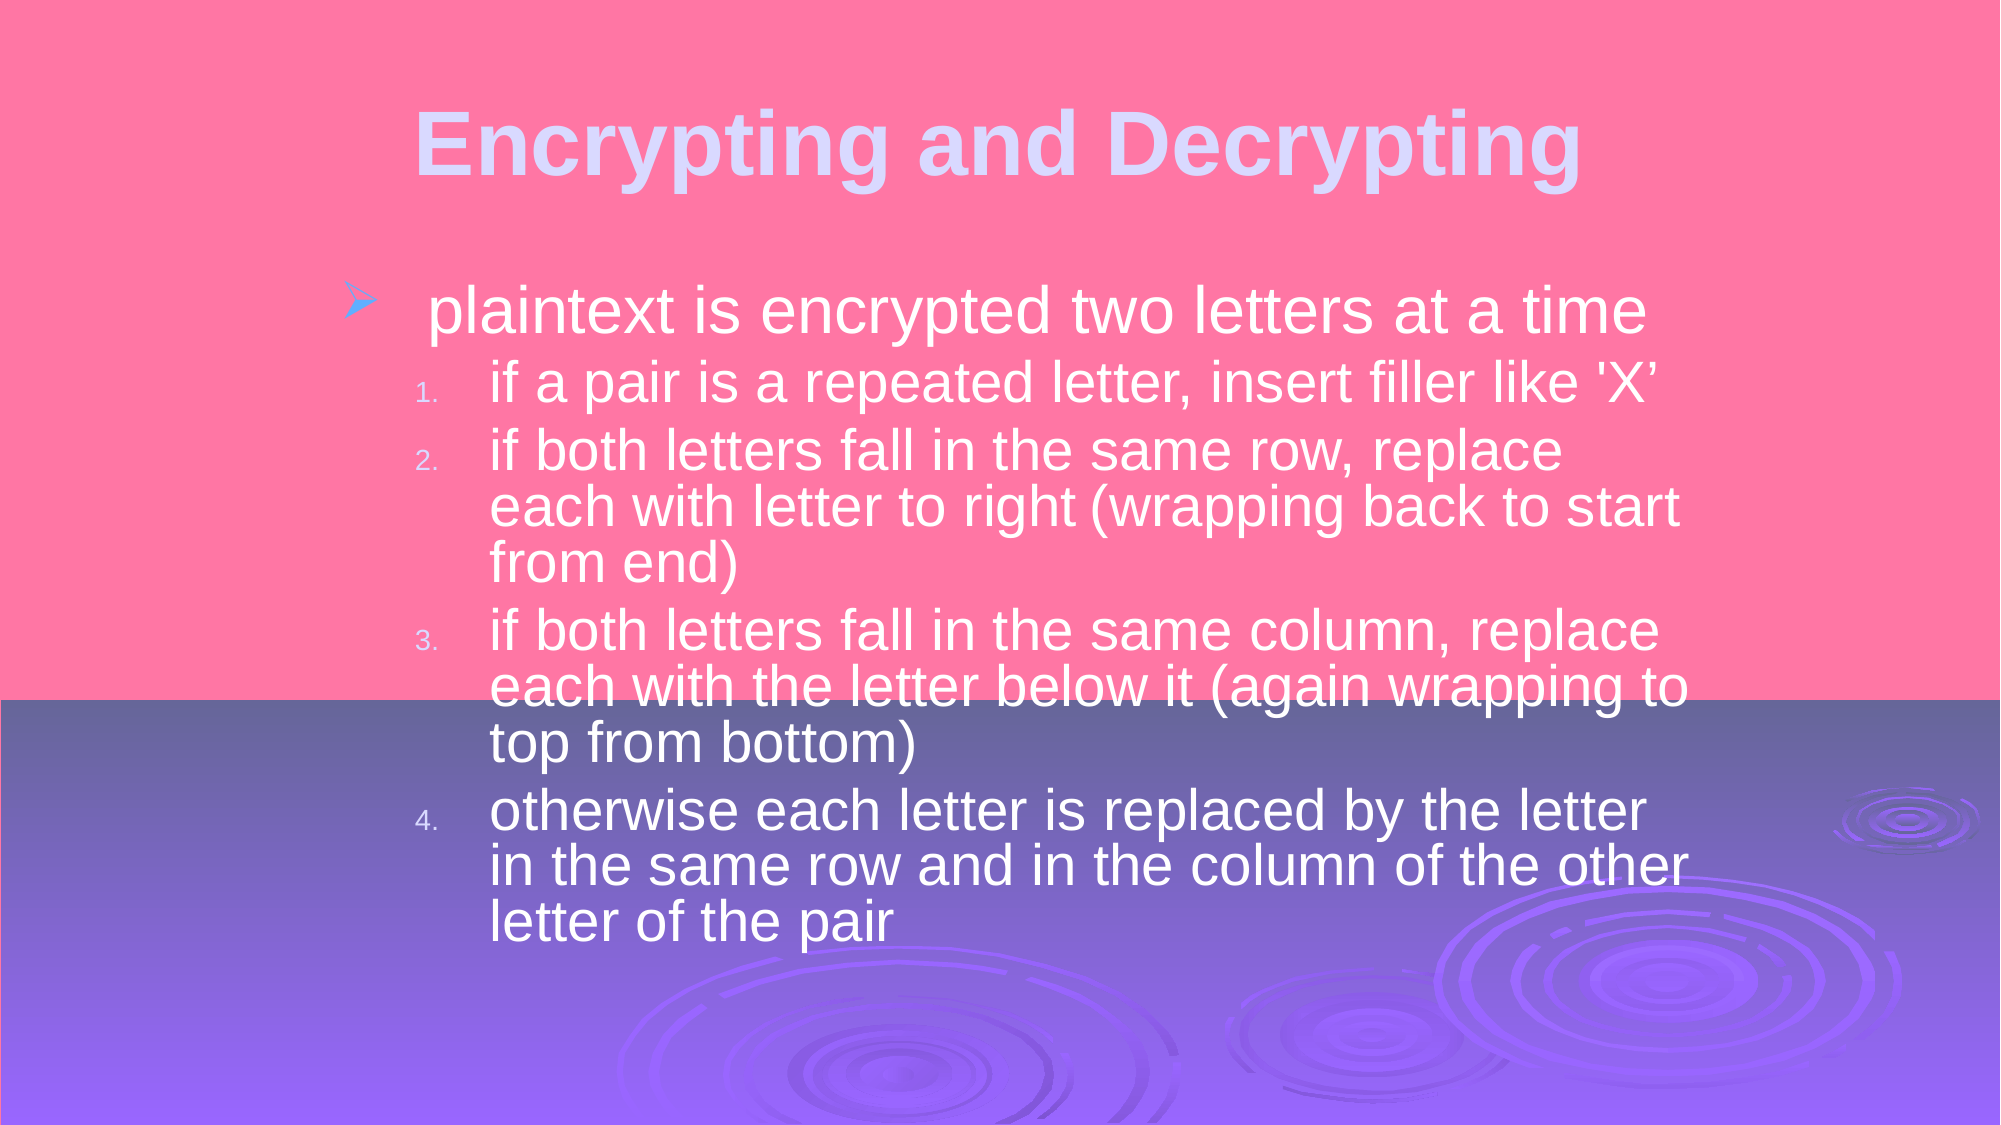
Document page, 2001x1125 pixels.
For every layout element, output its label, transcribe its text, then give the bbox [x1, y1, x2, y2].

title Encrypting and Decrypting [99, 45, 1900, 233]
list plaintext is encrypted two letters at a time if a pair is a repeated letter, insert filler like 'X’ if both letters fall in the same row, replace each with letter to right (wrapping back to start from end) if both letters fall in the same column, replace each with the letter below it (again wrapping to top from bottom) otherwise each letter is replaced by the letter in the same row and in the column of the other letter of the pair [324, 275, 1713, 1006]
